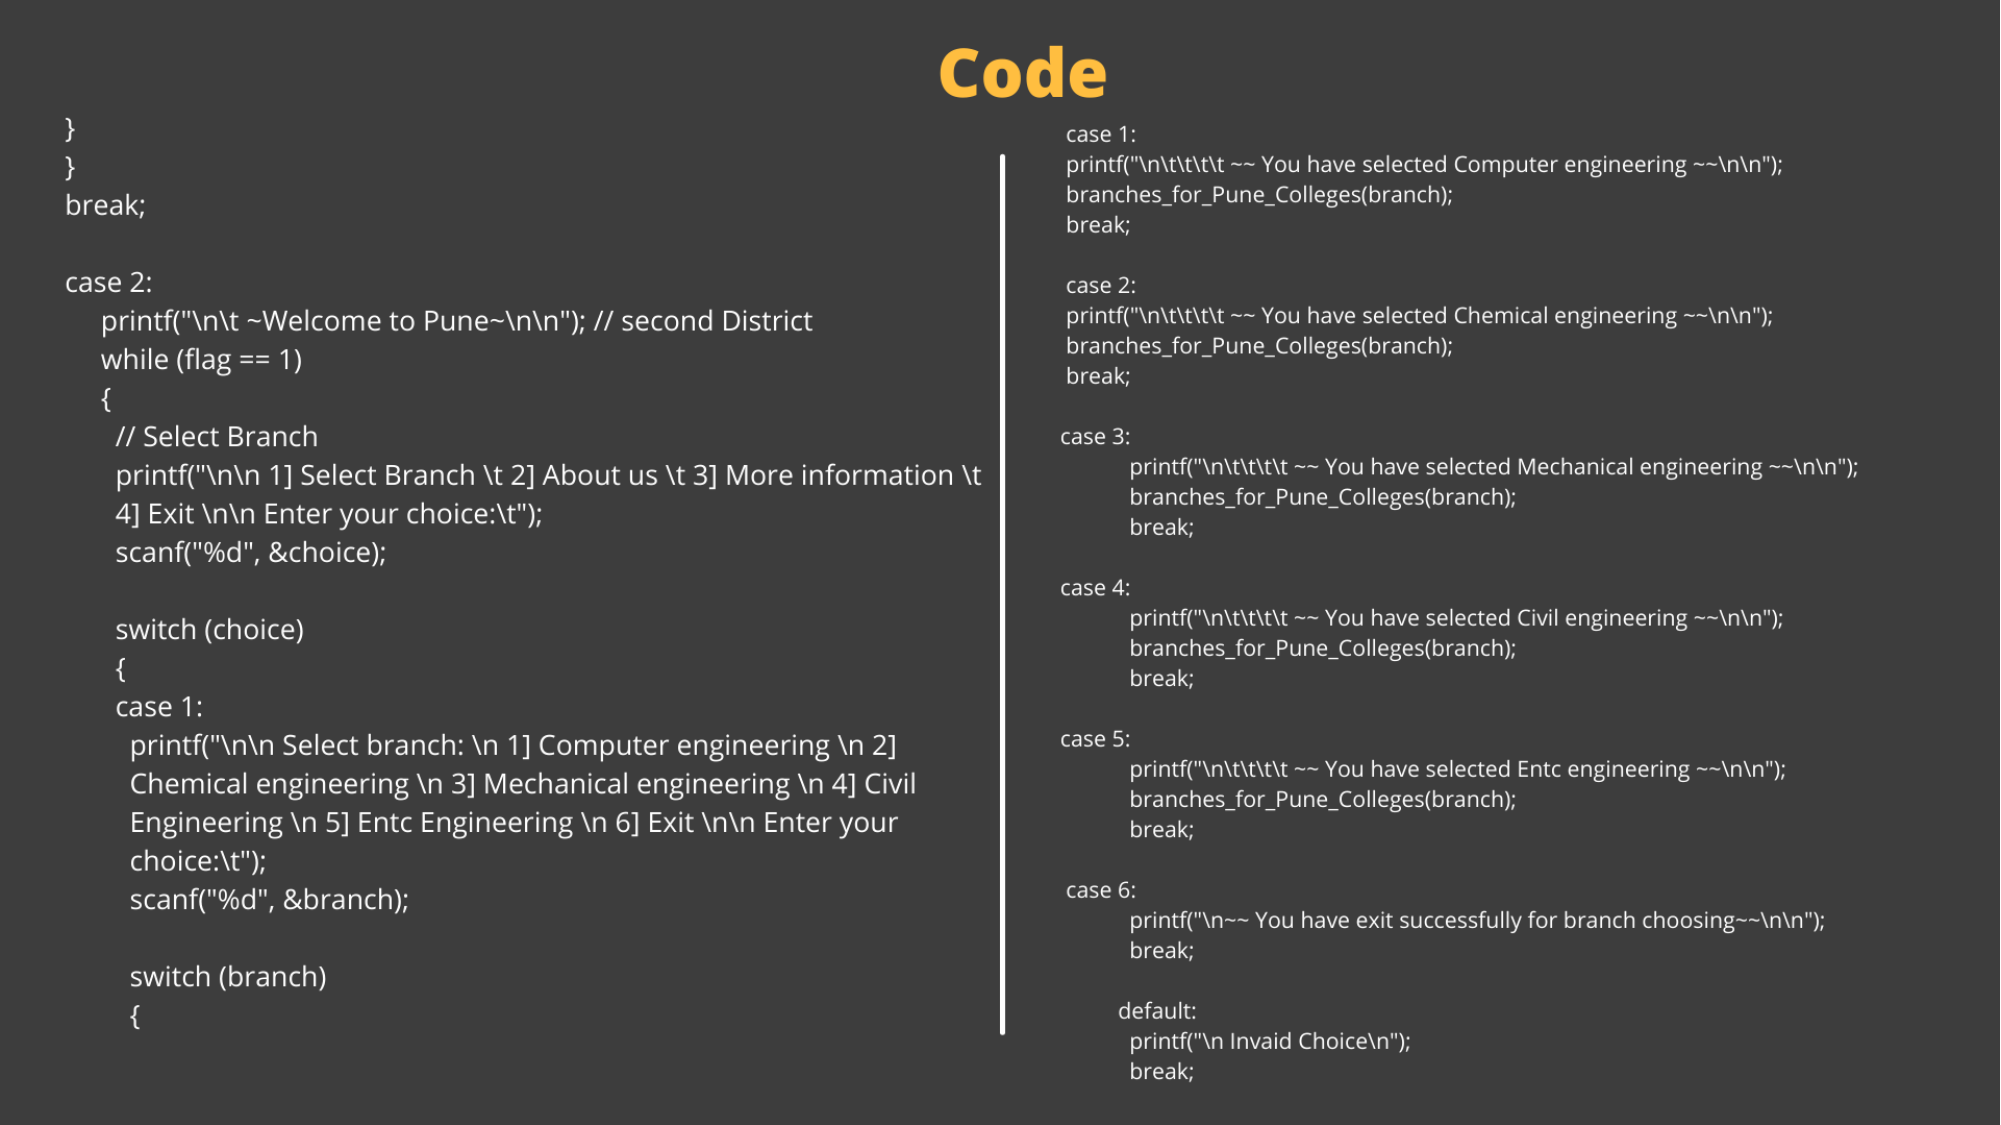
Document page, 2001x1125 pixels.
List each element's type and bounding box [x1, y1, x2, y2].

list [0, 0, 2000, 1125]
